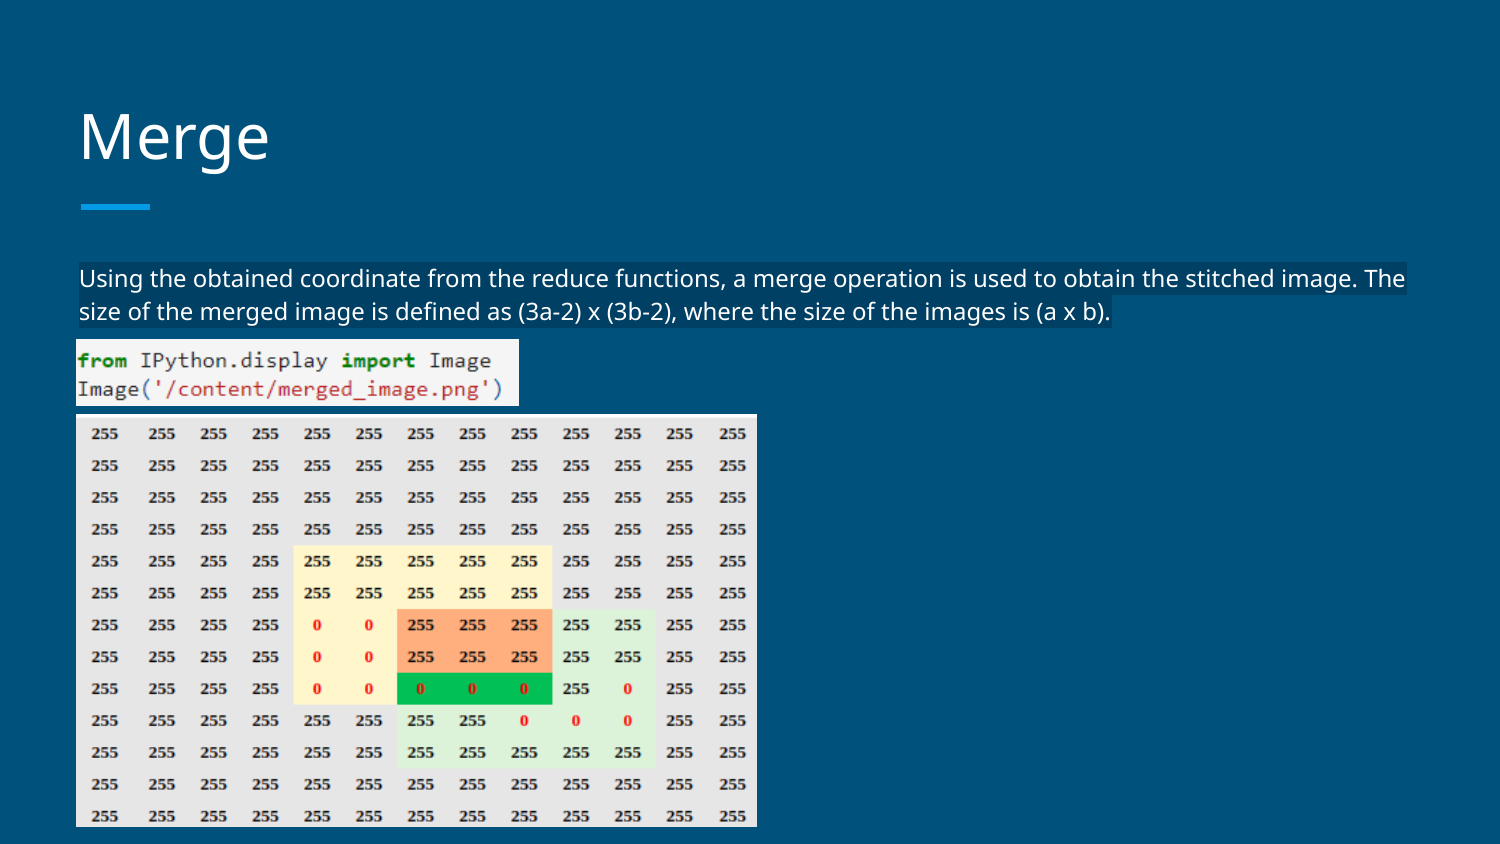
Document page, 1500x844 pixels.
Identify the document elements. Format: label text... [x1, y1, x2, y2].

picture [77, 415, 756, 826]
title Merge [63, 75, 1437, 188]
list Using the obtained coordinate from the reduce functions, a merge operation is used to obtain the stitched image. The size of the merged image is defined as (3a-2) x (3b-2), where the size of the images is (a x b). [63, 244, 1437, 750]
picture [77, 340, 518, 405]
